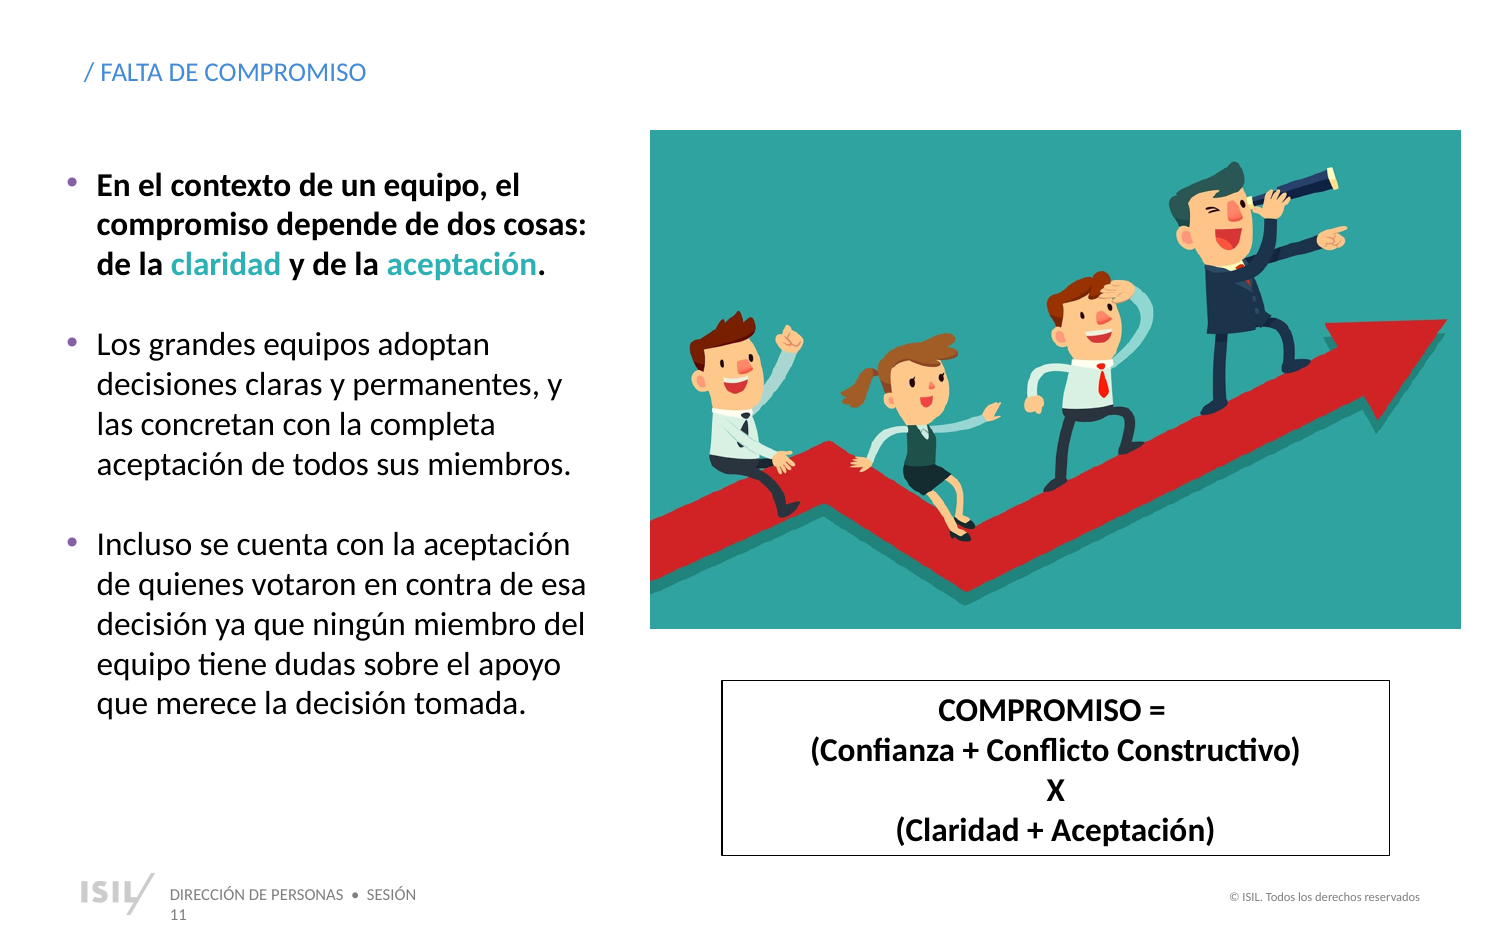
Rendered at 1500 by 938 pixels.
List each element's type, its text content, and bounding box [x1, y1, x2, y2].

picture [650, 130, 1462, 629]
text_box En el contexto de un equipo, el compromiso depende de dos cosas: de la claridad y de la aceptación. Los grandes equipos adoptan decisiones claras y permanentes, y las concretan con la completa aceptación de todos sus miembros. Incluso se cuenta con la aceptación de quienes votaron en contra de esa decisión ya que ningún miembro del equipo tiene dudas sobre el apoyo que merece la decisión tomada. [66, 162, 607, 722]
text_box COMPROMISO = (Confianza + Conflicto Constructivo) X (Claridad + Aceptación) [721, 680, 1390, 856]
text_box / FALTA DE COMPROMISO [83, 54, 1137, 87]
